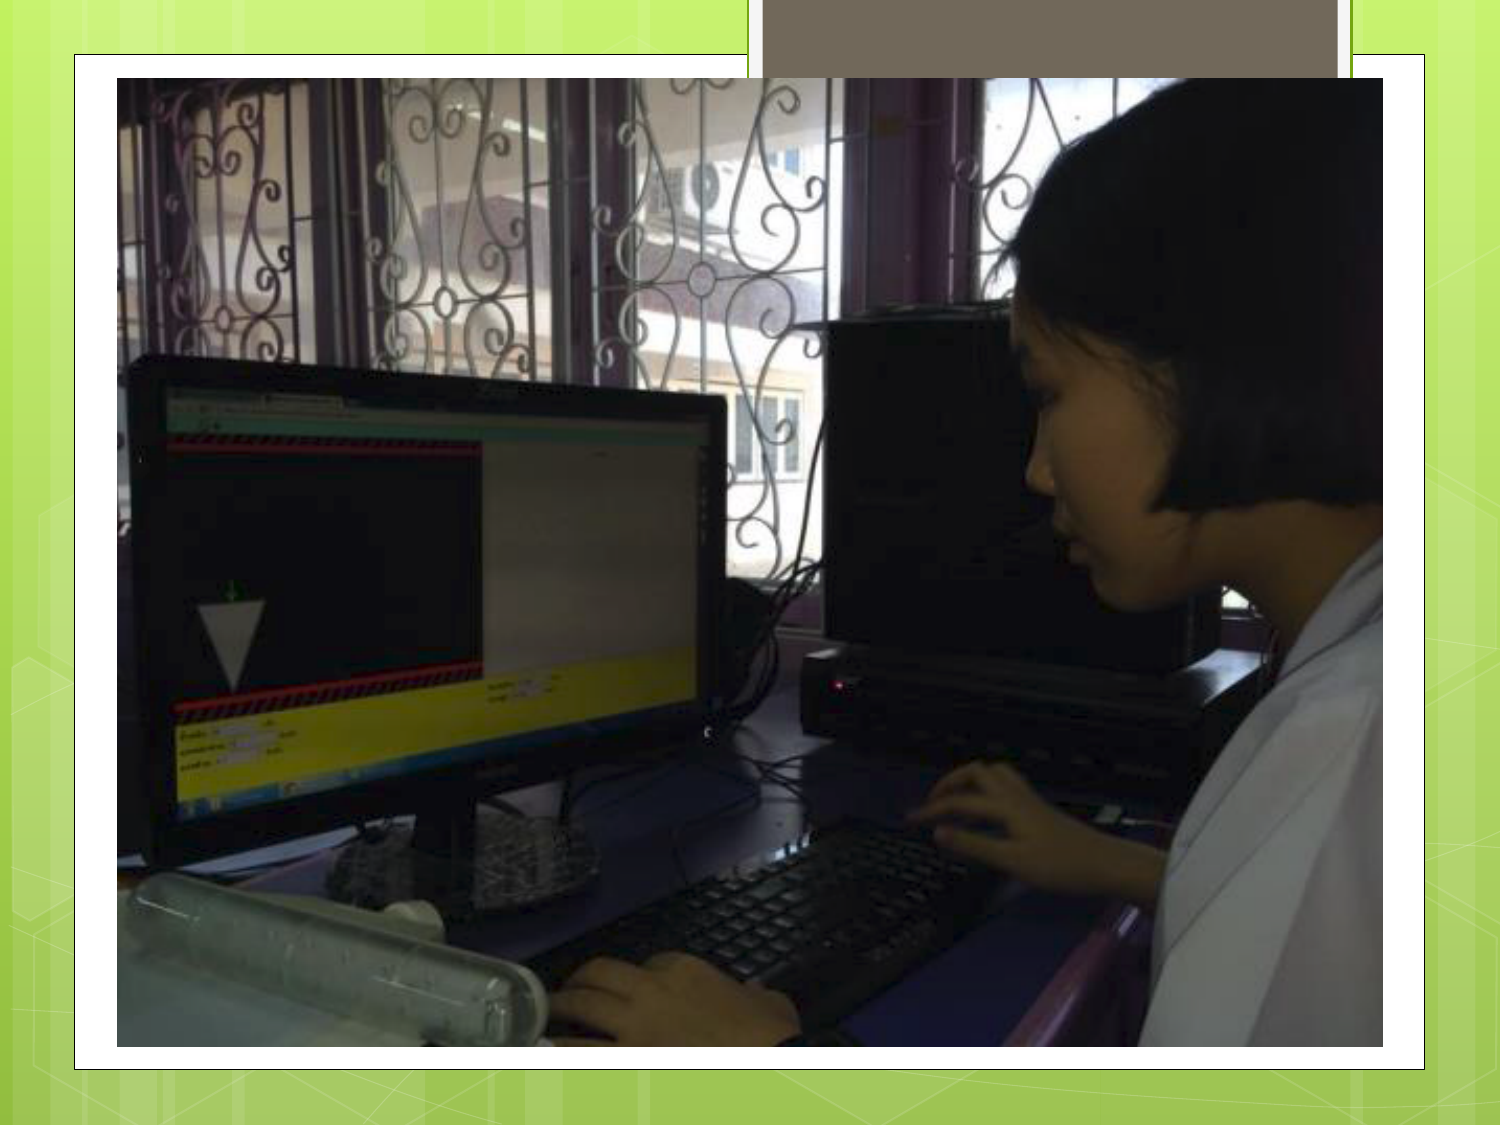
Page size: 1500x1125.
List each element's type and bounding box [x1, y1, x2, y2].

picture [116, 78, 1383, 1047]
